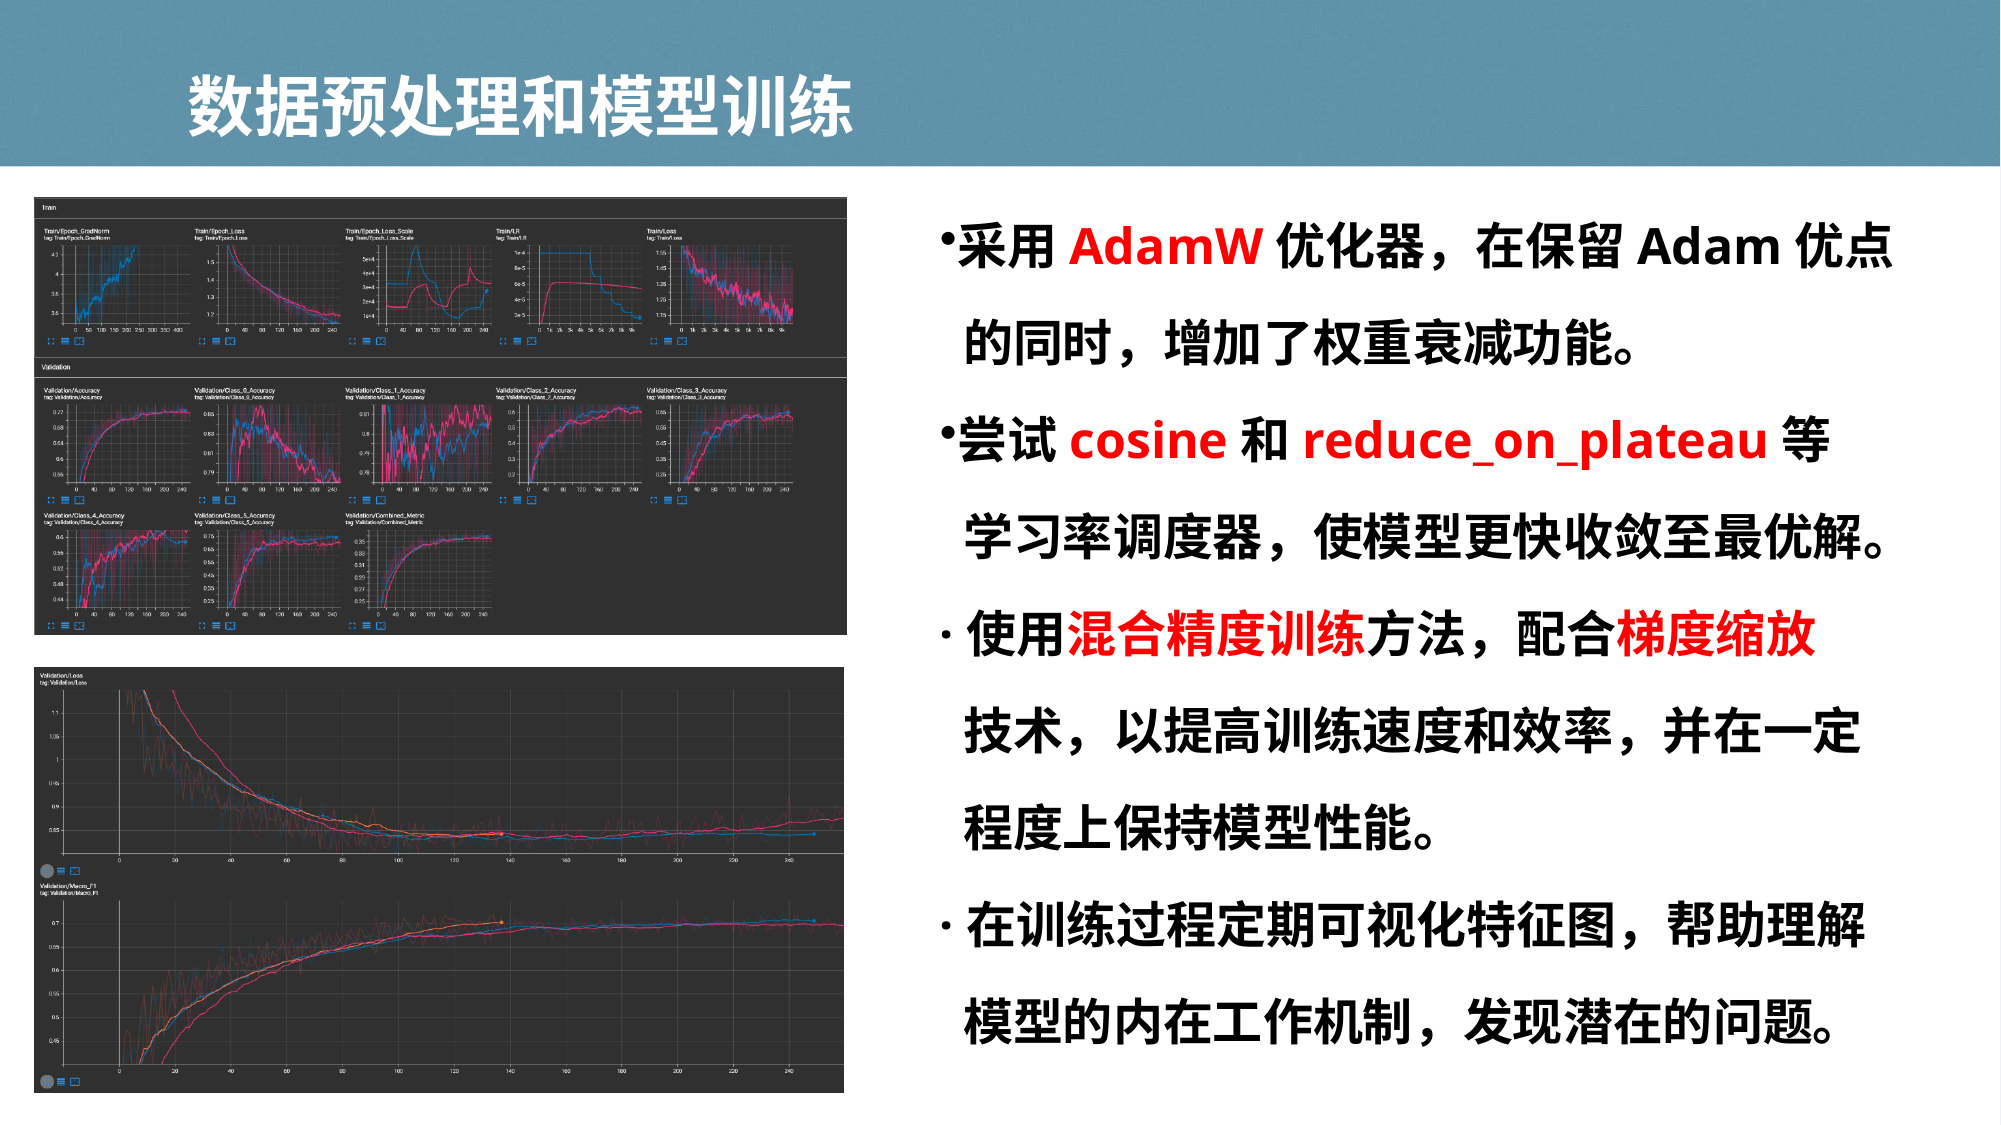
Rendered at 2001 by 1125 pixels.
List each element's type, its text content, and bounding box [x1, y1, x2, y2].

picture [34, 667, 844, 1093]
title 数据预处理和模型训练 [172, 54, 1898, 167]
picture [34, 197, 847, 635]
picture [0, 0, 2001, 1125]
text_box 采用AdamW优化器，在保留Adam优点 的同时，增加了权重衰减功能。 尝试cosine和reduce_on_plateau等 学习率调度器，使模型更快收敛至最优解。 ·使用混合精度训练方法，配合梯度缩放 技术，以提高训练速度和效率，并在一定 程度上保持模型性能。 ·在训练过程定期可视化特征图，帮助理解 模型的内在工作机制，发现潜在的问题。 [925, 194, 1929, 1039]
